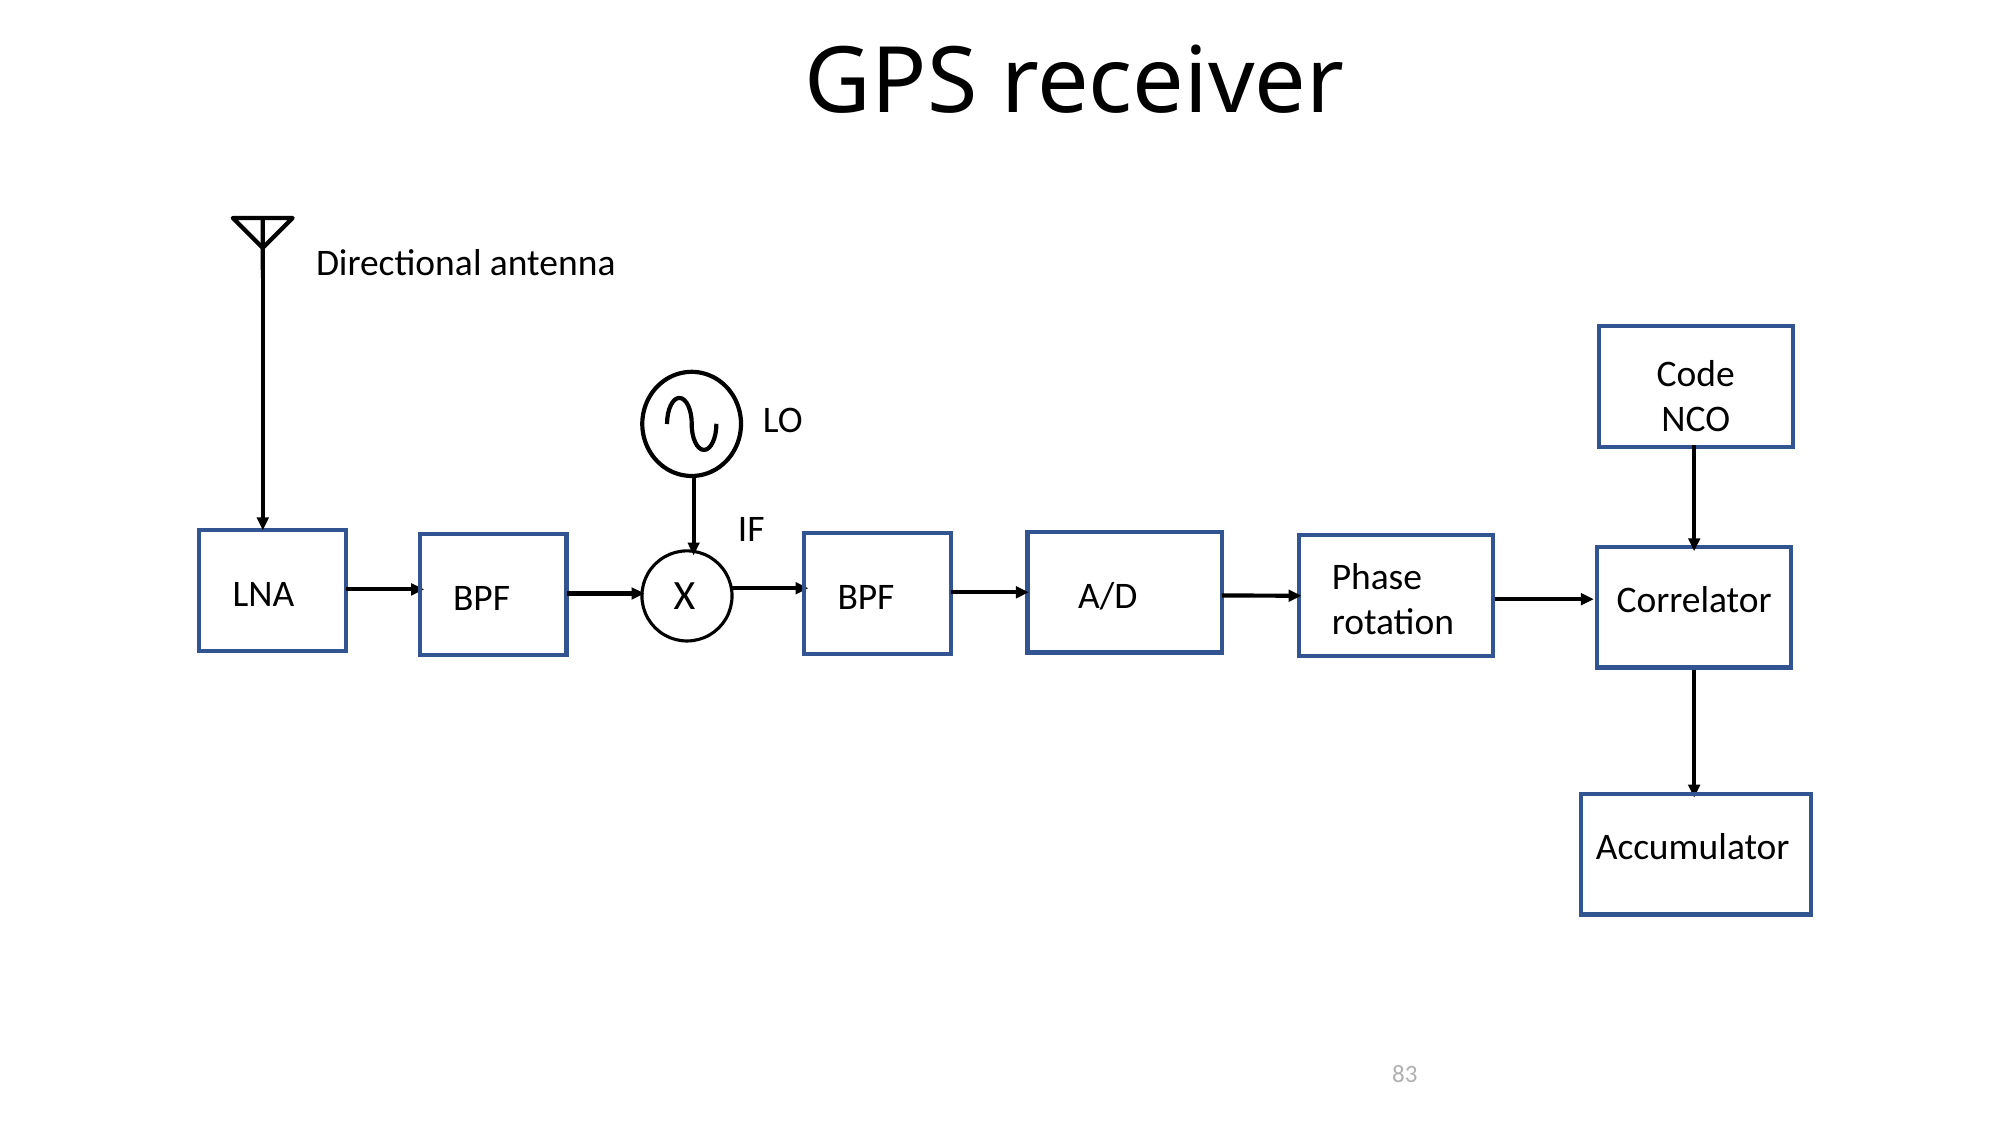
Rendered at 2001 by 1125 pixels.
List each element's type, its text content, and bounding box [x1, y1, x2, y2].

text_box GPS receiver [129, 13, 2000, 138]
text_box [199, 217, 1812, 915]
slide_number 83 [1074, 915, 1425, 1125]
